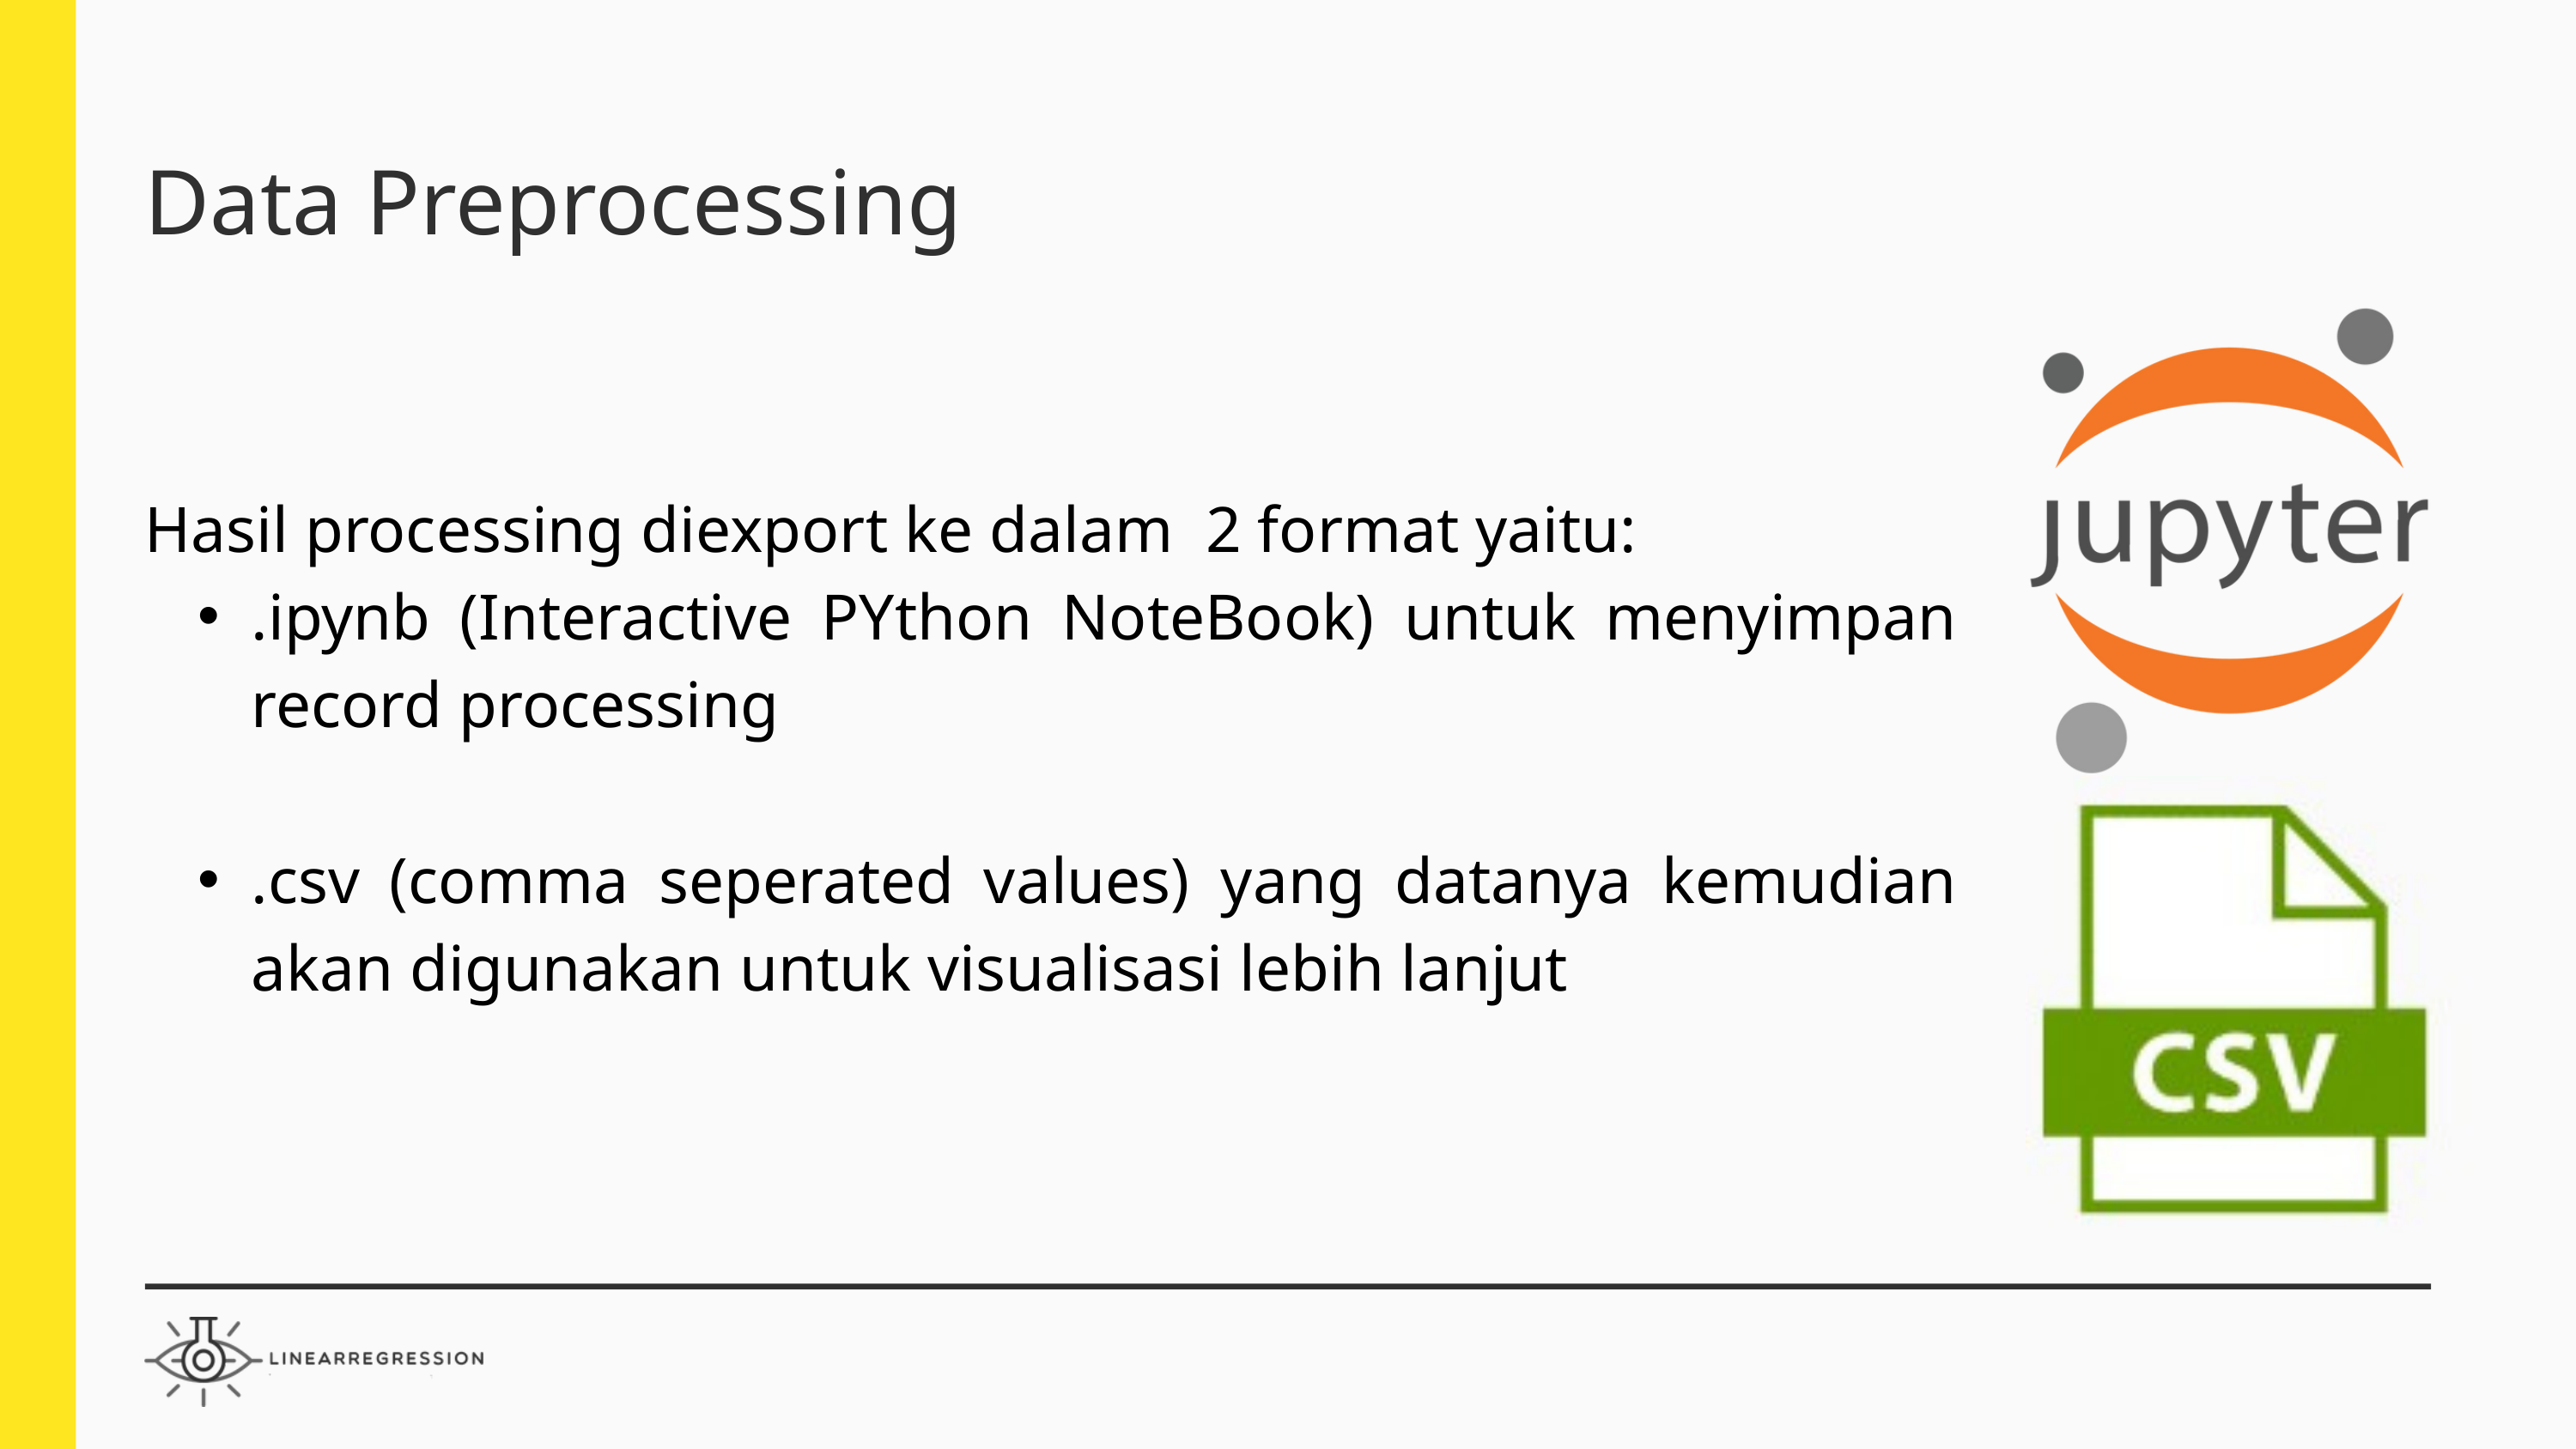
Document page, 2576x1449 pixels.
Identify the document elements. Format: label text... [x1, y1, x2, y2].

text_box [0, 0, 76, 1449]
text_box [144, 1283, 2432, 1407]
text_box Hasil processing diexport ke dalam 2 format yaitu: .ipynb (Interactive PYthon NoteBook) untuk menyimpan record processing .csv (comma seperated values) yang datanya kemudian akan digunakan untuk visualisasi lebih lanjut [144, 477, 1958, 1003]
text_box Data Preprocessing [144, 141, 2239, 253]
picture [2026, 302, 2474, 1235]
